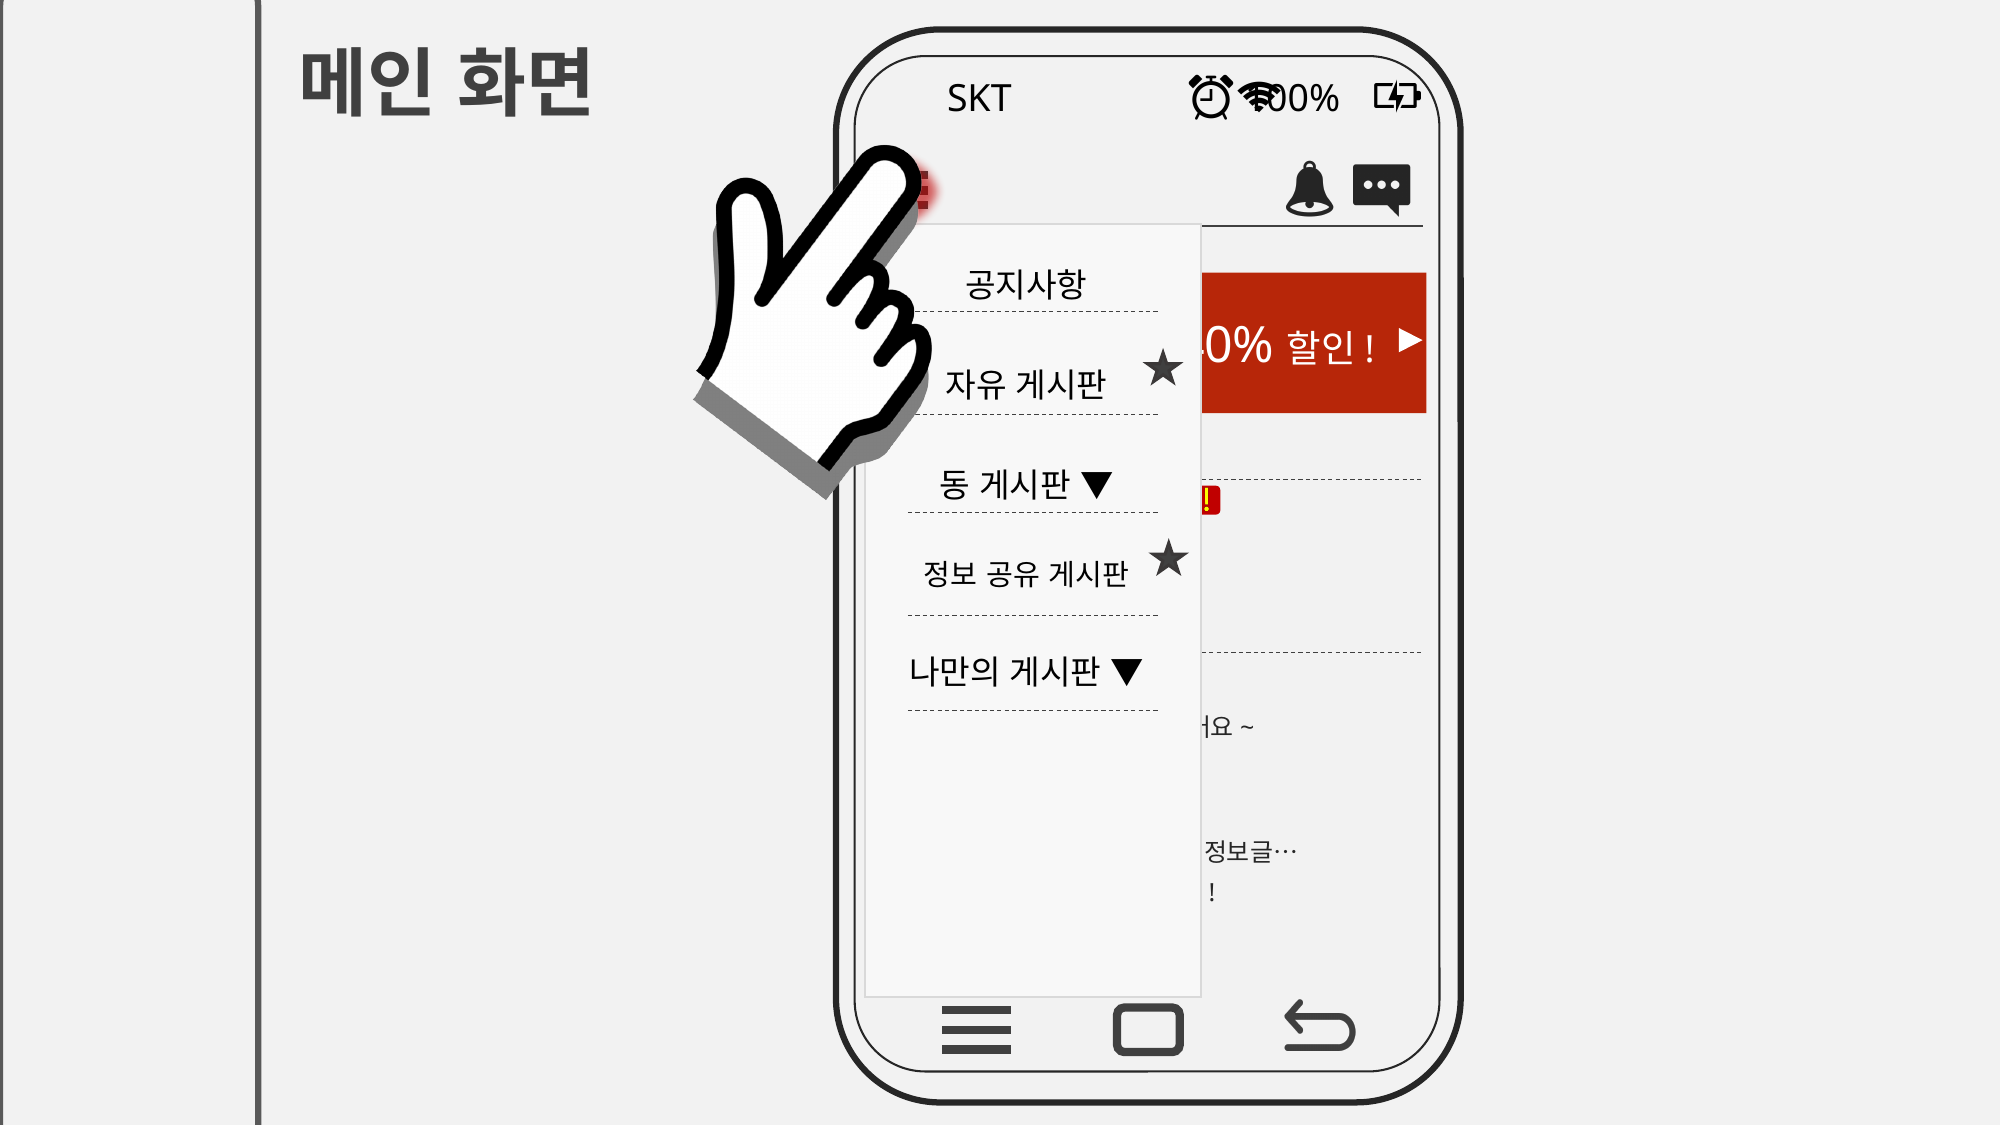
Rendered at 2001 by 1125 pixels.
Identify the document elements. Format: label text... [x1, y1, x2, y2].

picture [607, 78, 966, 516]
picture [1202, 485, 1221, 514]
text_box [835, 29, 1461, 1103]
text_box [864, 197, 1202, 998]
text_box [0, 0, 260, 1125]
text_box 메인 화면 [284, 28, 611, 133]
